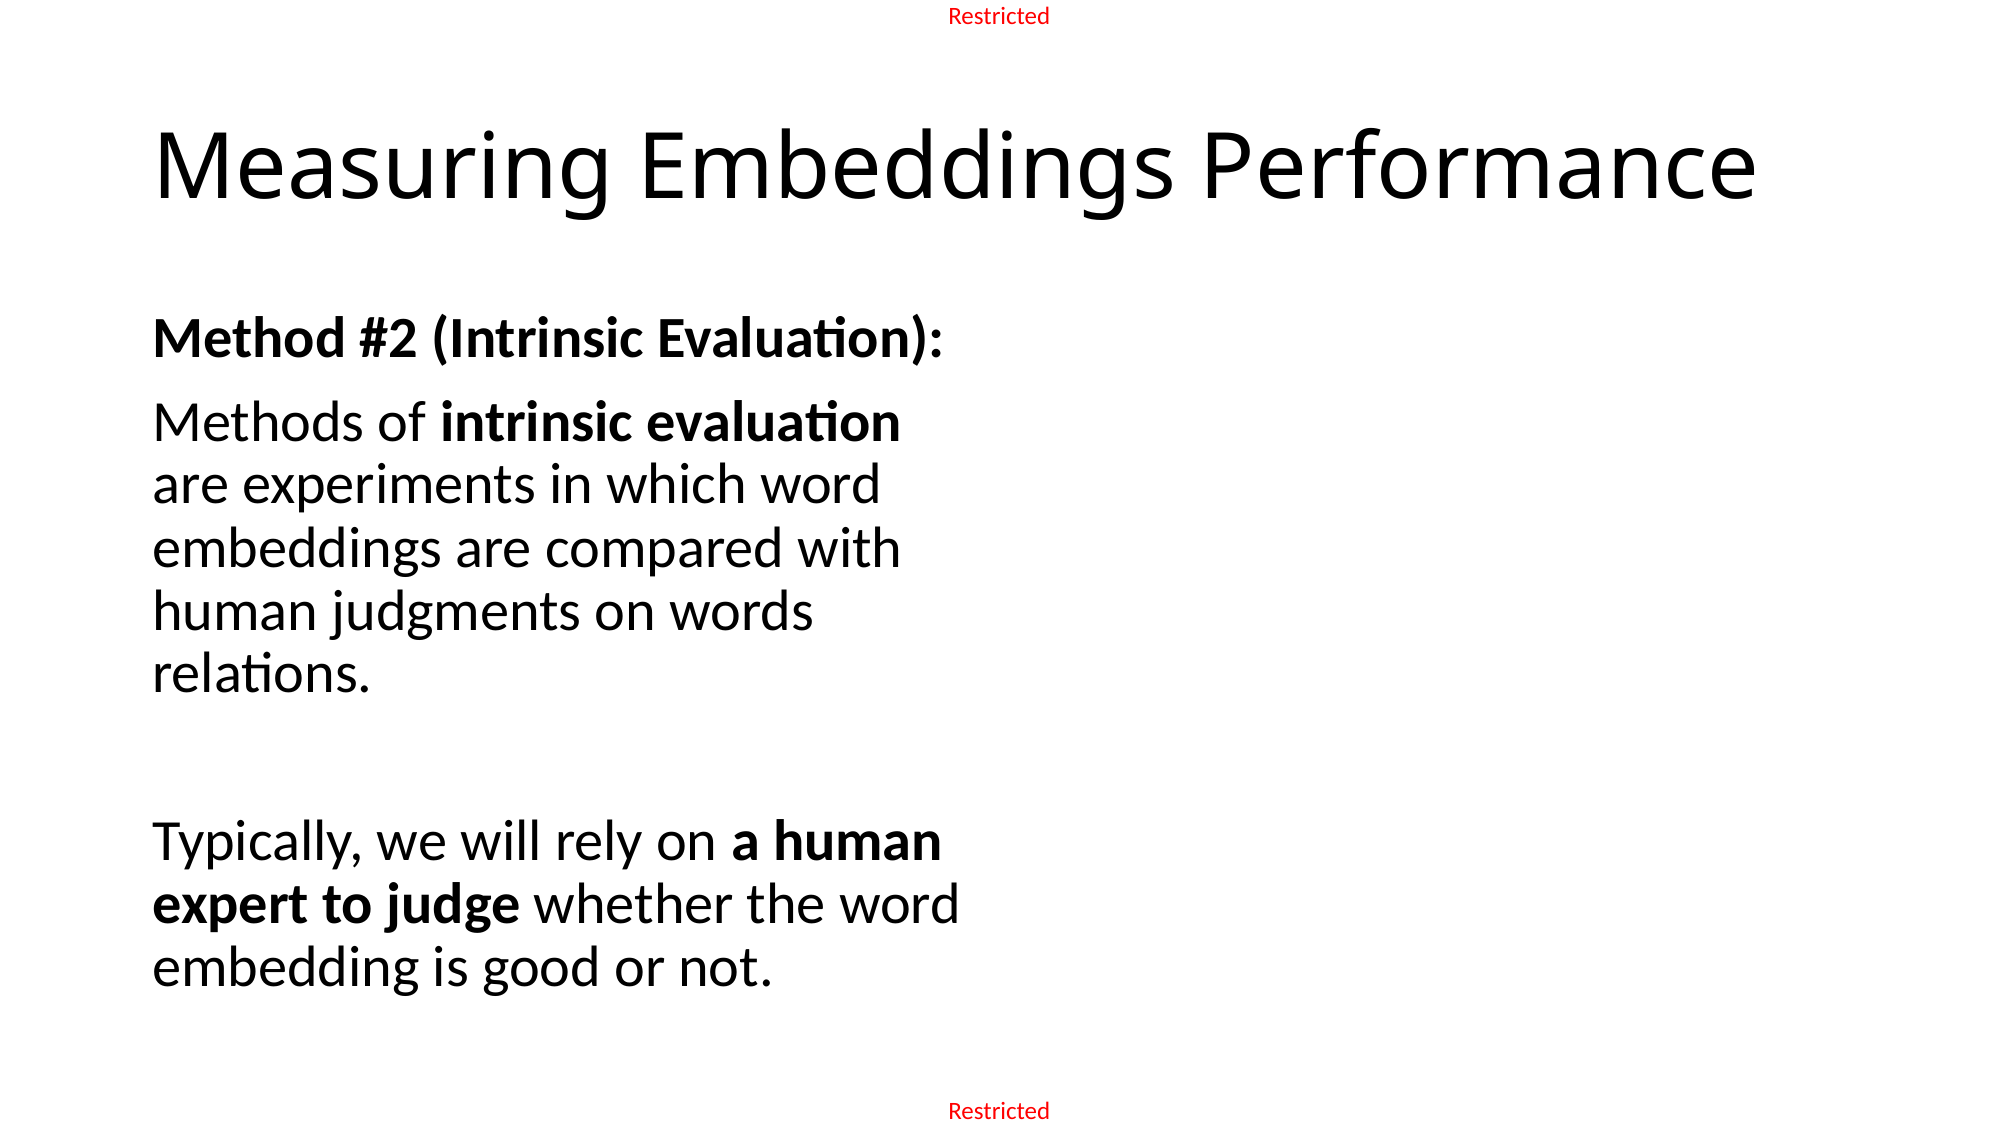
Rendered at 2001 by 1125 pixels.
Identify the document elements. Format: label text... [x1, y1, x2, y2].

title Measuring Embeddings Performance [137, 59, 1863, 278]
list Method #2 (Intrinsic Evaluation): Methods of intrinsic evaluation are experiments in which word embeddings are compared with human judgments on words relations. Typically, we will rely on a human expert to judge whether the word embedding is good or not. [137, 299, 988, 1125]
